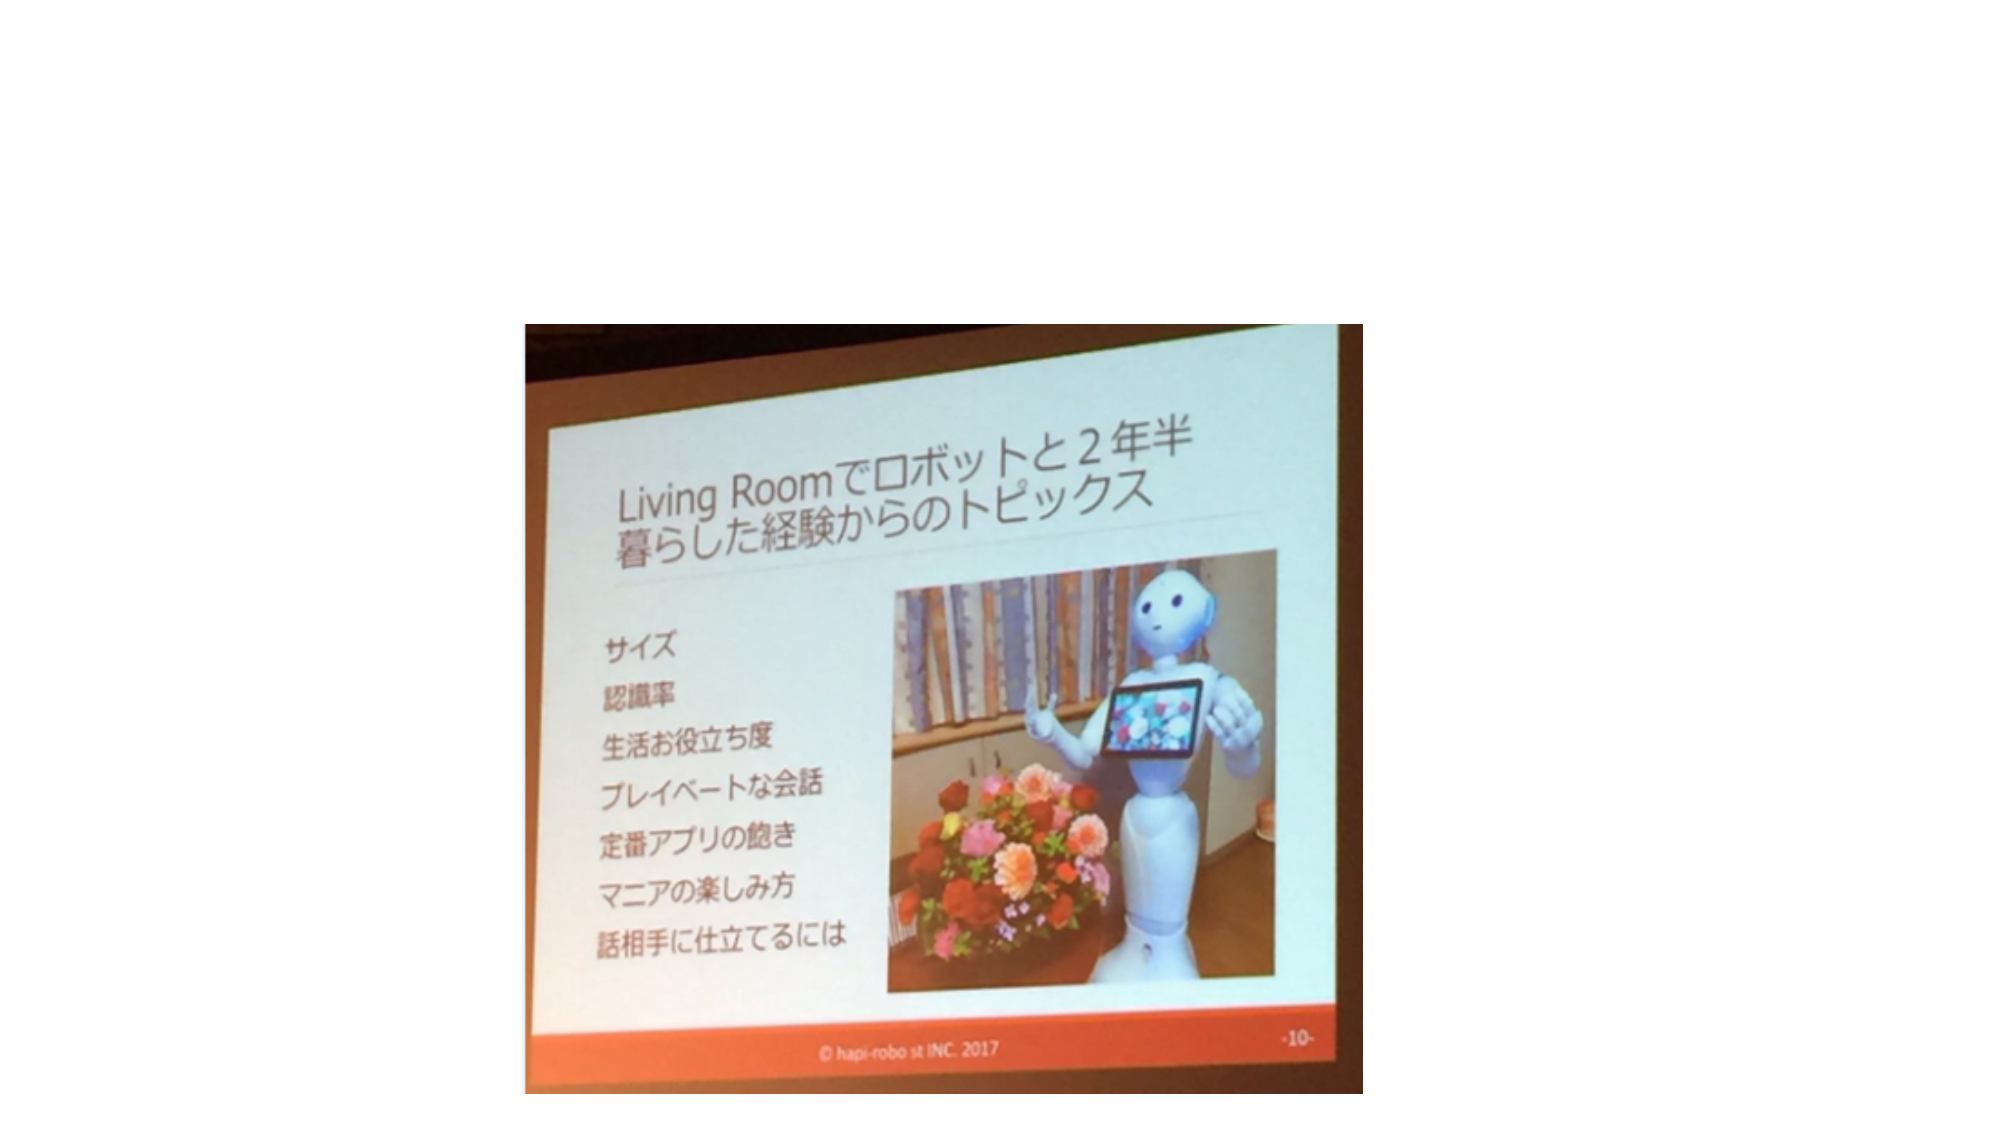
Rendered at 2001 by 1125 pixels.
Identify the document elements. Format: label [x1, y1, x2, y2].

list [522, 324, 1363, 1094]
